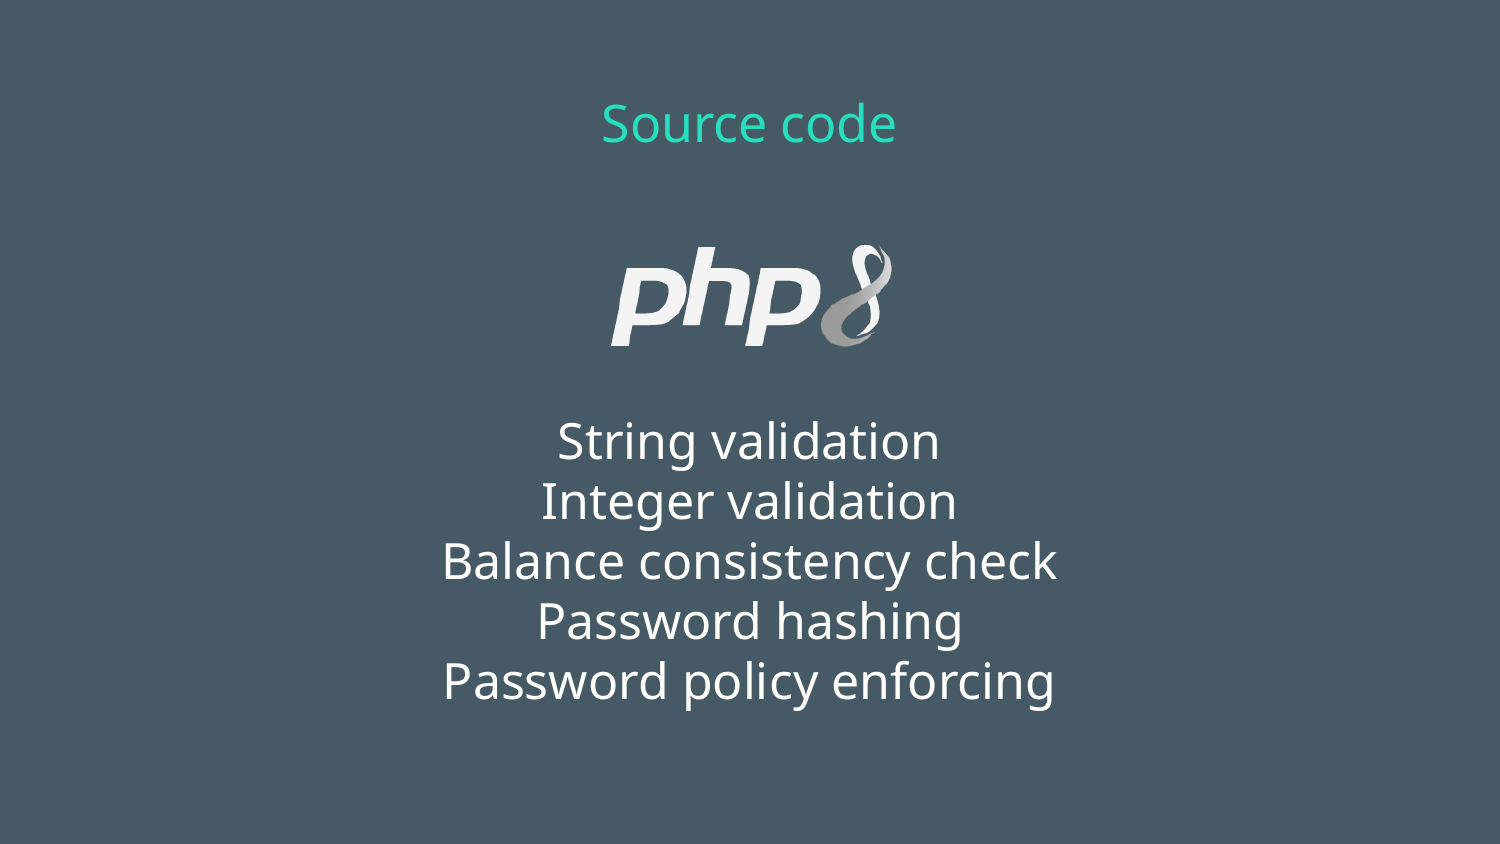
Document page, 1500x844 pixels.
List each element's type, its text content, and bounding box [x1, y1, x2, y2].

picture [559, 205, 941, 394]
list String validation Integer validation Balance consistency check Password hashing Password policy enforcing [116, 274, 1383, 844]
title Source code [116, 76, 1383, 169]
